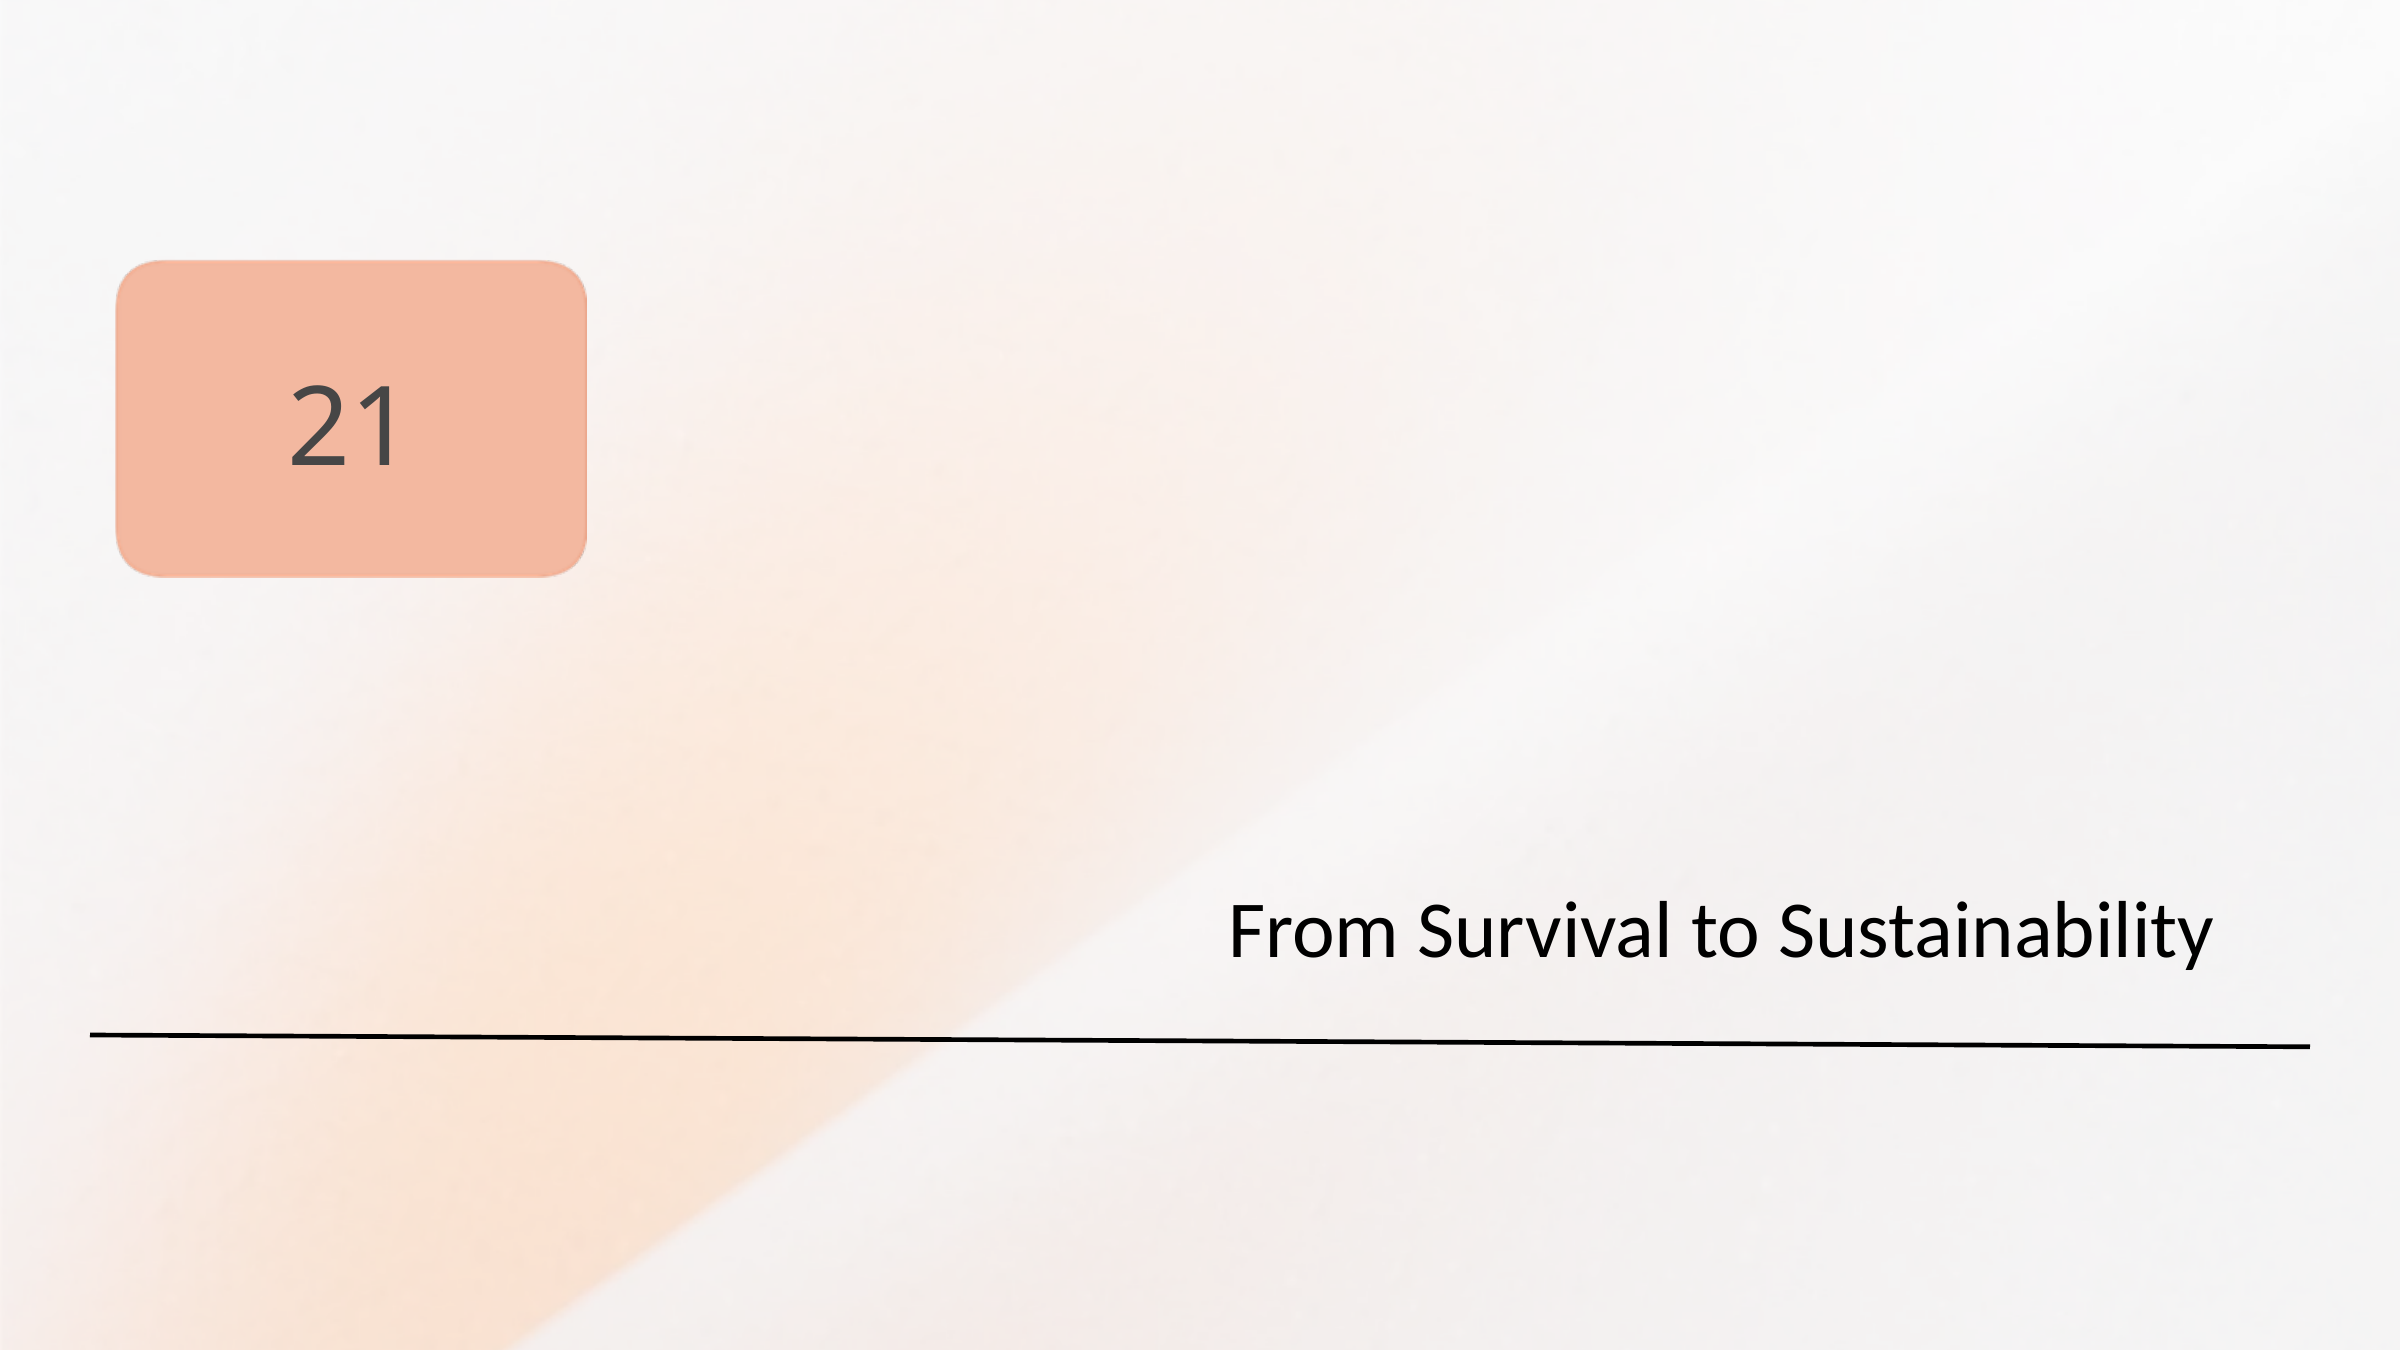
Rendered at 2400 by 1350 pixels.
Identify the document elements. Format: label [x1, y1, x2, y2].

text_box [89, 1034, 2310, 1047]
picture [0, 0, 2400, 1350]
